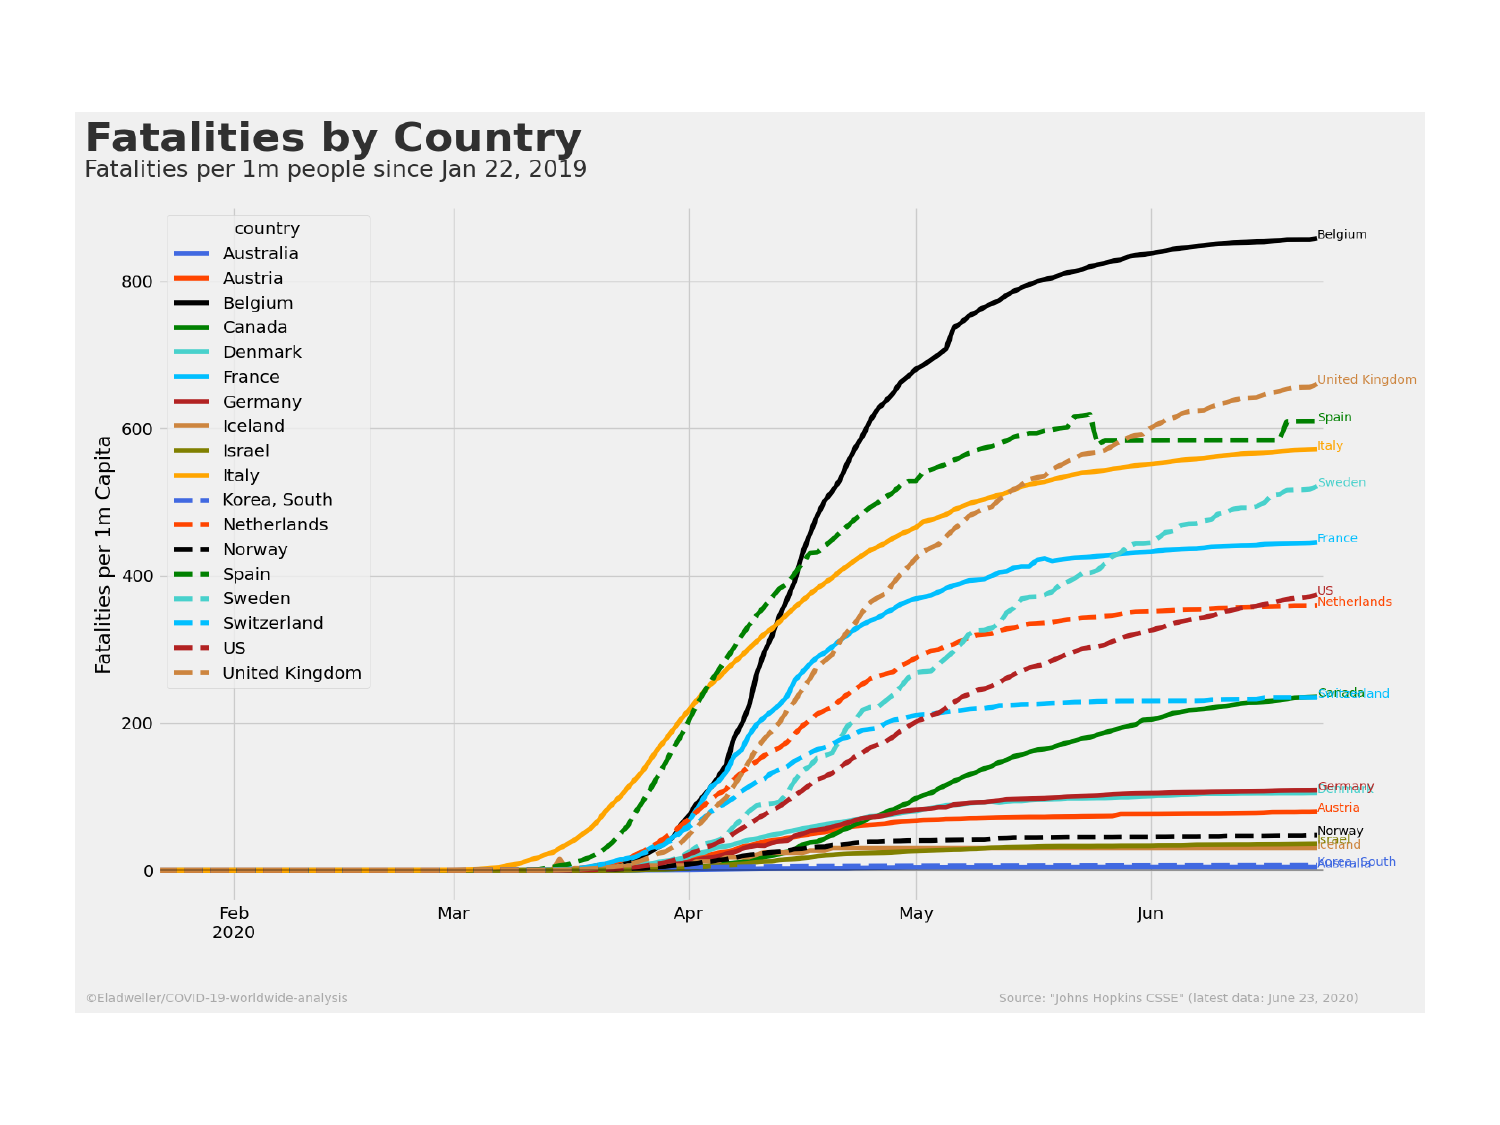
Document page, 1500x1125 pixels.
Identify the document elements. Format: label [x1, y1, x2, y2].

picture [74, 112, 1426, 1013]
